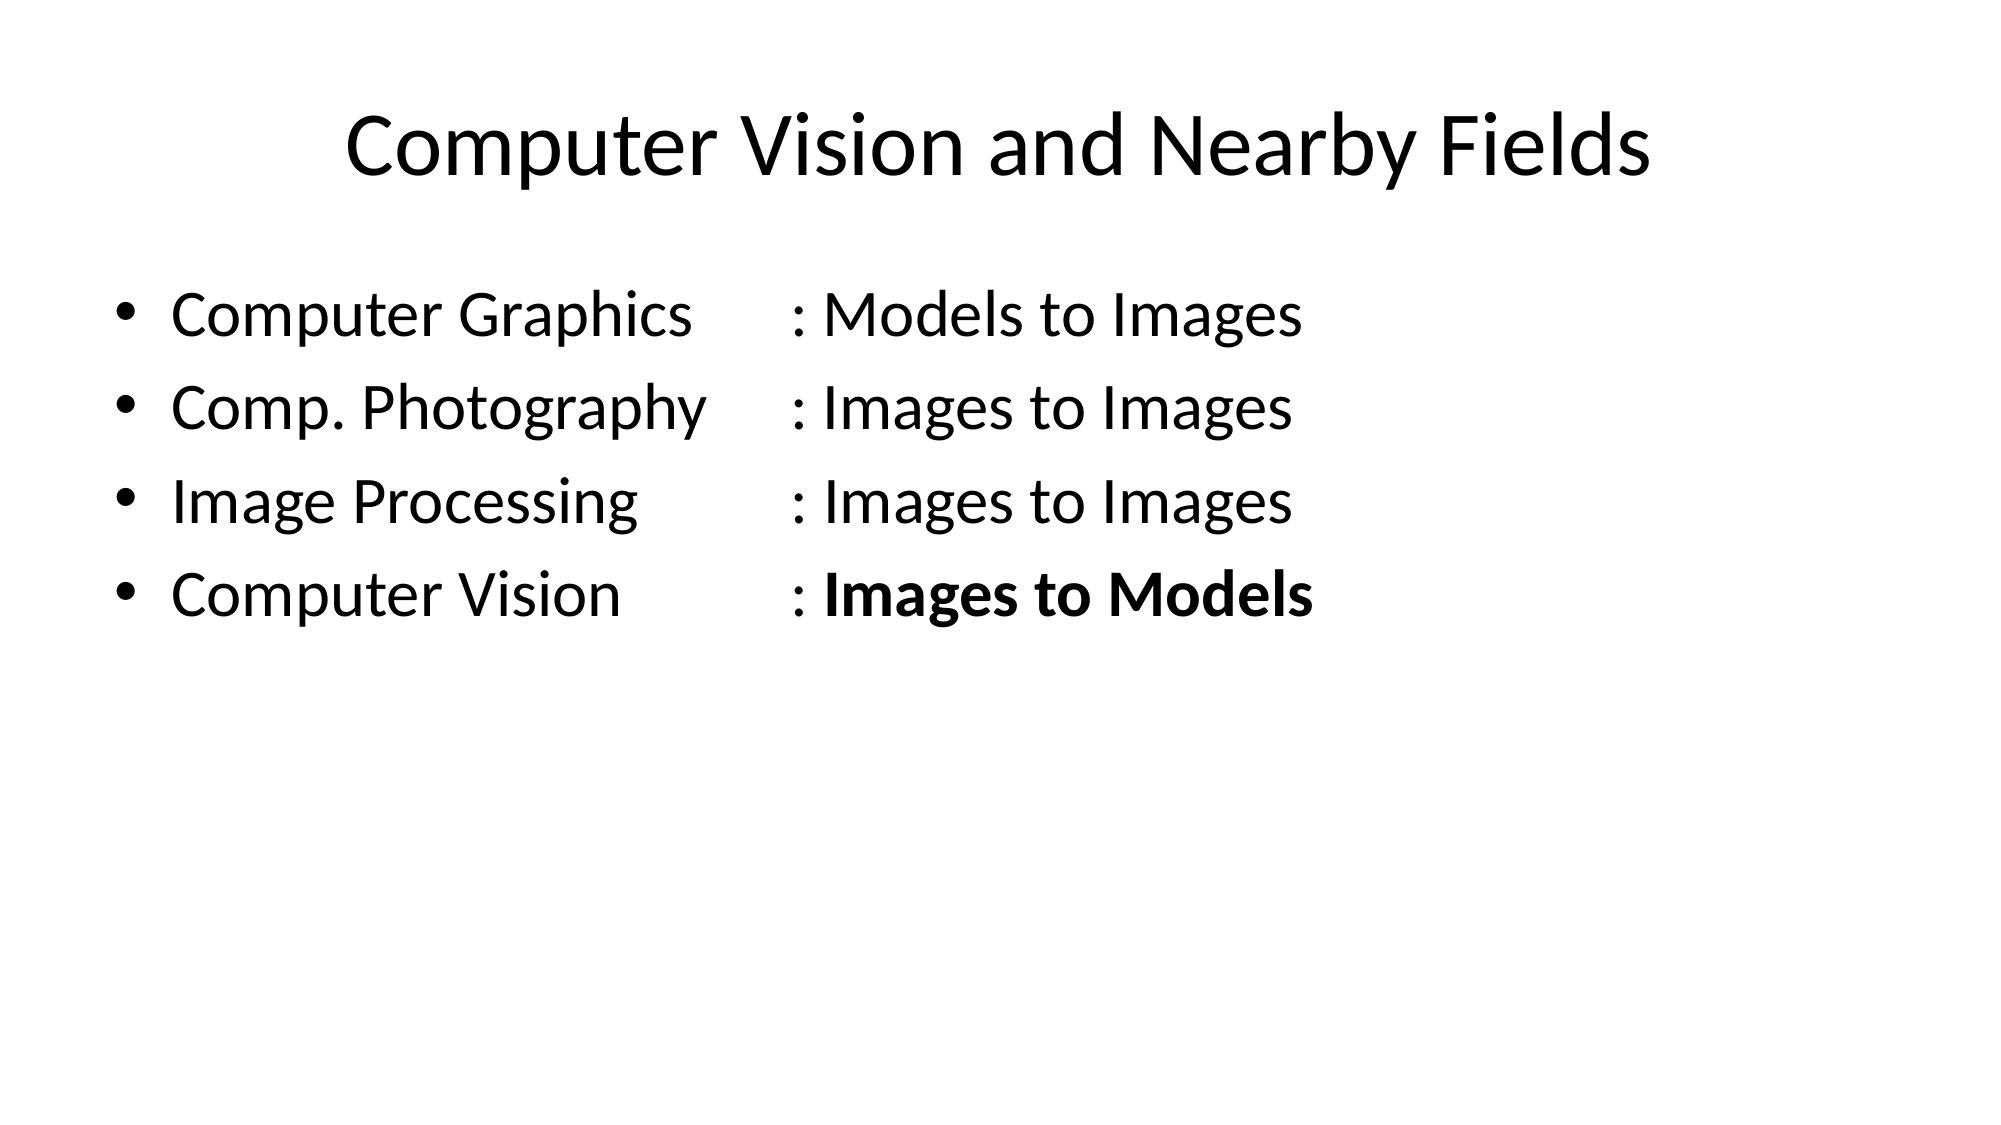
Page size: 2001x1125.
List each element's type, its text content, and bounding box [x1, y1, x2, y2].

list Computer Graphics : Models to Images Comp. Photography : Images to Images Image Processing : Images to Images Computer Vision : Images to Models [99, 262, 1900, 1005]
title Computer Vision and Nearby Fields [99, 45, 1900, 233]
